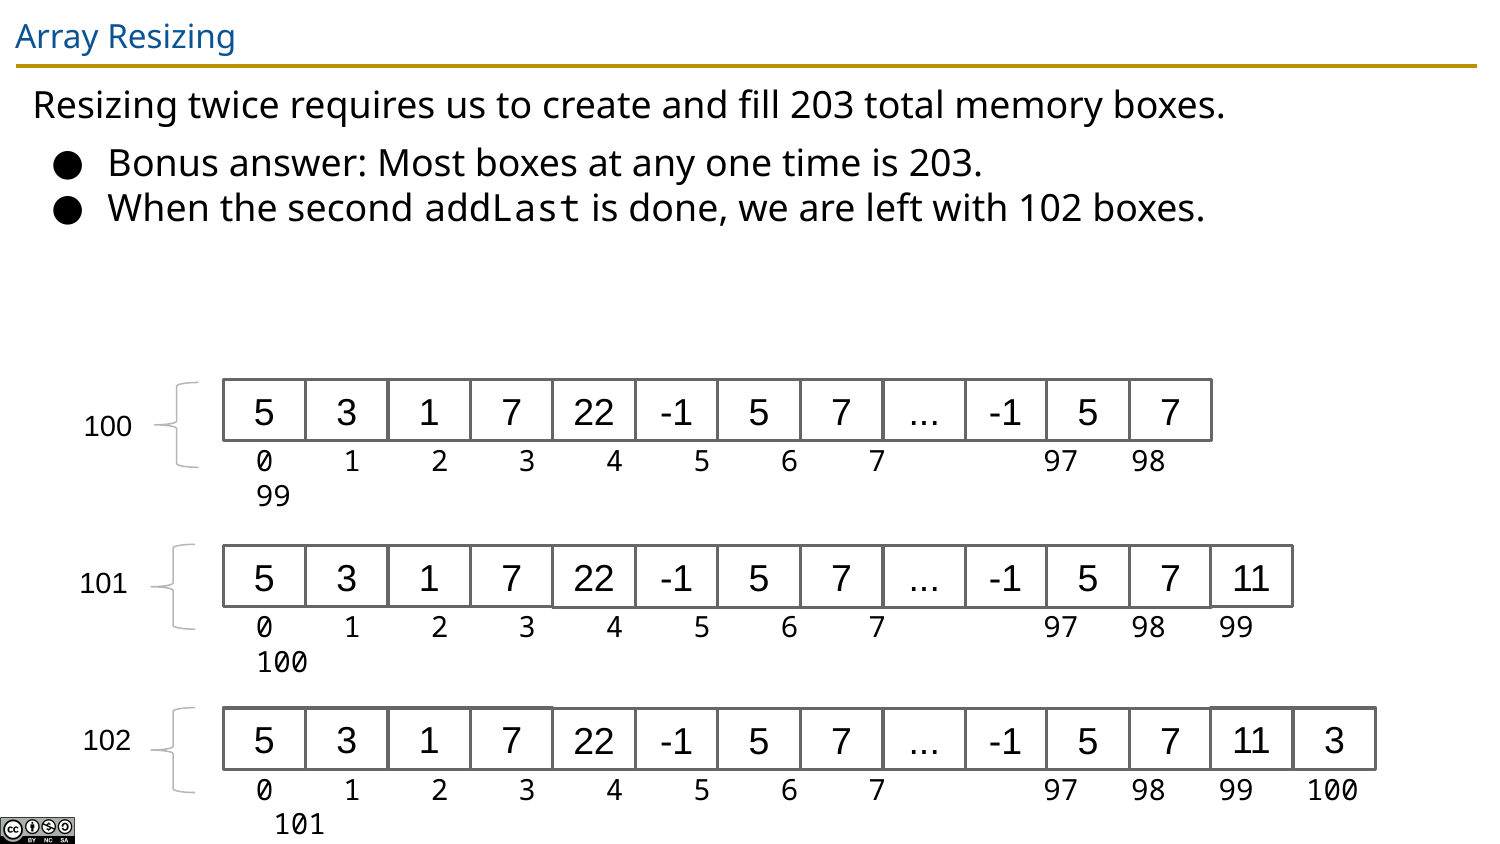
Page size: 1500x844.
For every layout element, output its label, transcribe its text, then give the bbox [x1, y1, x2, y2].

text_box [222, 545, 1346, 630]
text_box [222, 707, 1406, 793]
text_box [222, 378, 1230, 464]
text_box [176, 455, 199, 468]
text_box [173, 769, 196, 793]
picture [0, 817, 75, 844]
text_box 102 [67, 706, 204, 769]
list Resizing twice requires us to create and fill 203 total memory boxes. Bonus answer: Most boxes at any one time is 203. When the second addLast is done, we are left with 102 boxes. [17, 65, 1416, 627]
text_box [176, 382, 199, 391]
title Array Resizing [0, 0, 1398, 65]
text_box 100 [68, 391, 205, 455]
